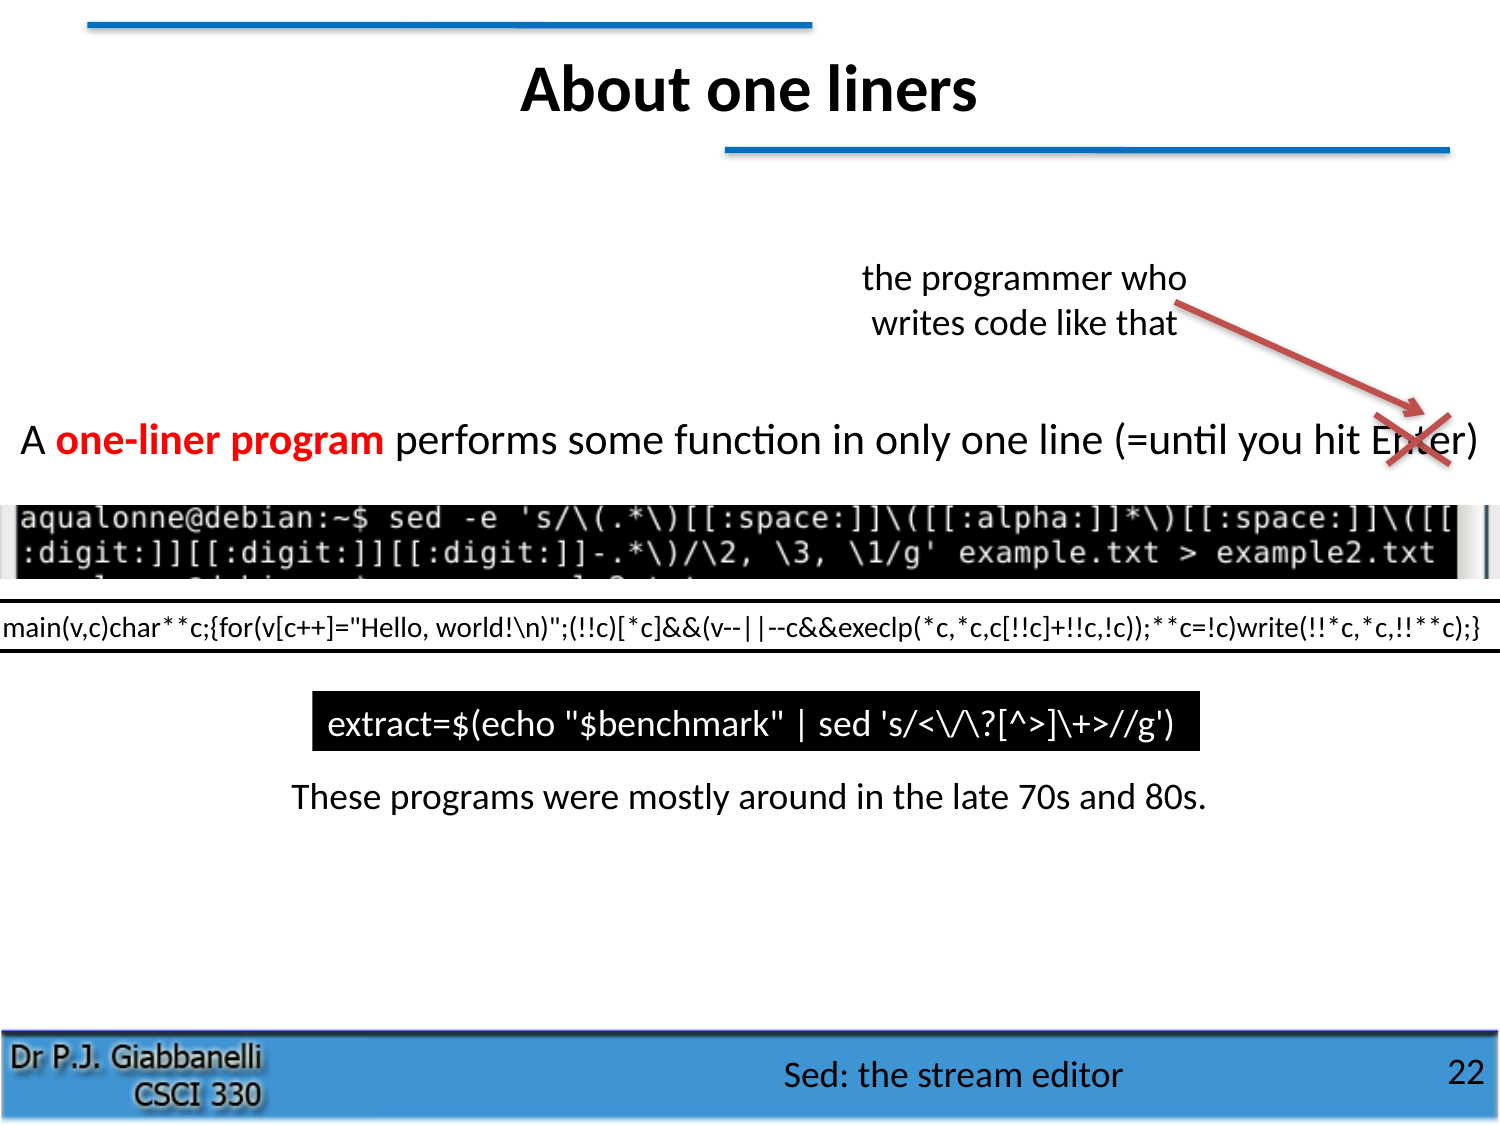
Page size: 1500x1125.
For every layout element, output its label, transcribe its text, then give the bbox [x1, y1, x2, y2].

text_box the programmer who writes code like that [799, 245, 1250, 351]
text_box About one liners [0, 37, 1500, 133]
text_box main(v,c)char**c;{for(v[c++]="Hello, world!\n)";(!!c)[*c]&&(v--||--c&&execlp(*c,*c,c[!!c]+!!c,!c));**c=!c)write(!!*c,*c,!!**c);} [0, 599, 1500, 653]
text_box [1174, 301, 1426, 415]
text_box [1387, 414, 1451, 465]
text_box These programs were mostly around in the late 70s and 80s. [0, 764, 1500, 825]
picture [0, 1026, 1500, 1125]
text_box A one-liner program performs some function in only one line (=until you hit Enter) [1429, 403, 1500, 471]
picture [0, 504, 1500, 580]
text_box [1374, 424, 1382, 465]
text_box A one-liner program performs some function in only one line (=until you hit Enter) [0, 403, 1371, 471]
text_box extract=$(echo "$benchmark" | sed 's/<\/\?[^>]\+>//g') [312, 691, 1200, 751]
